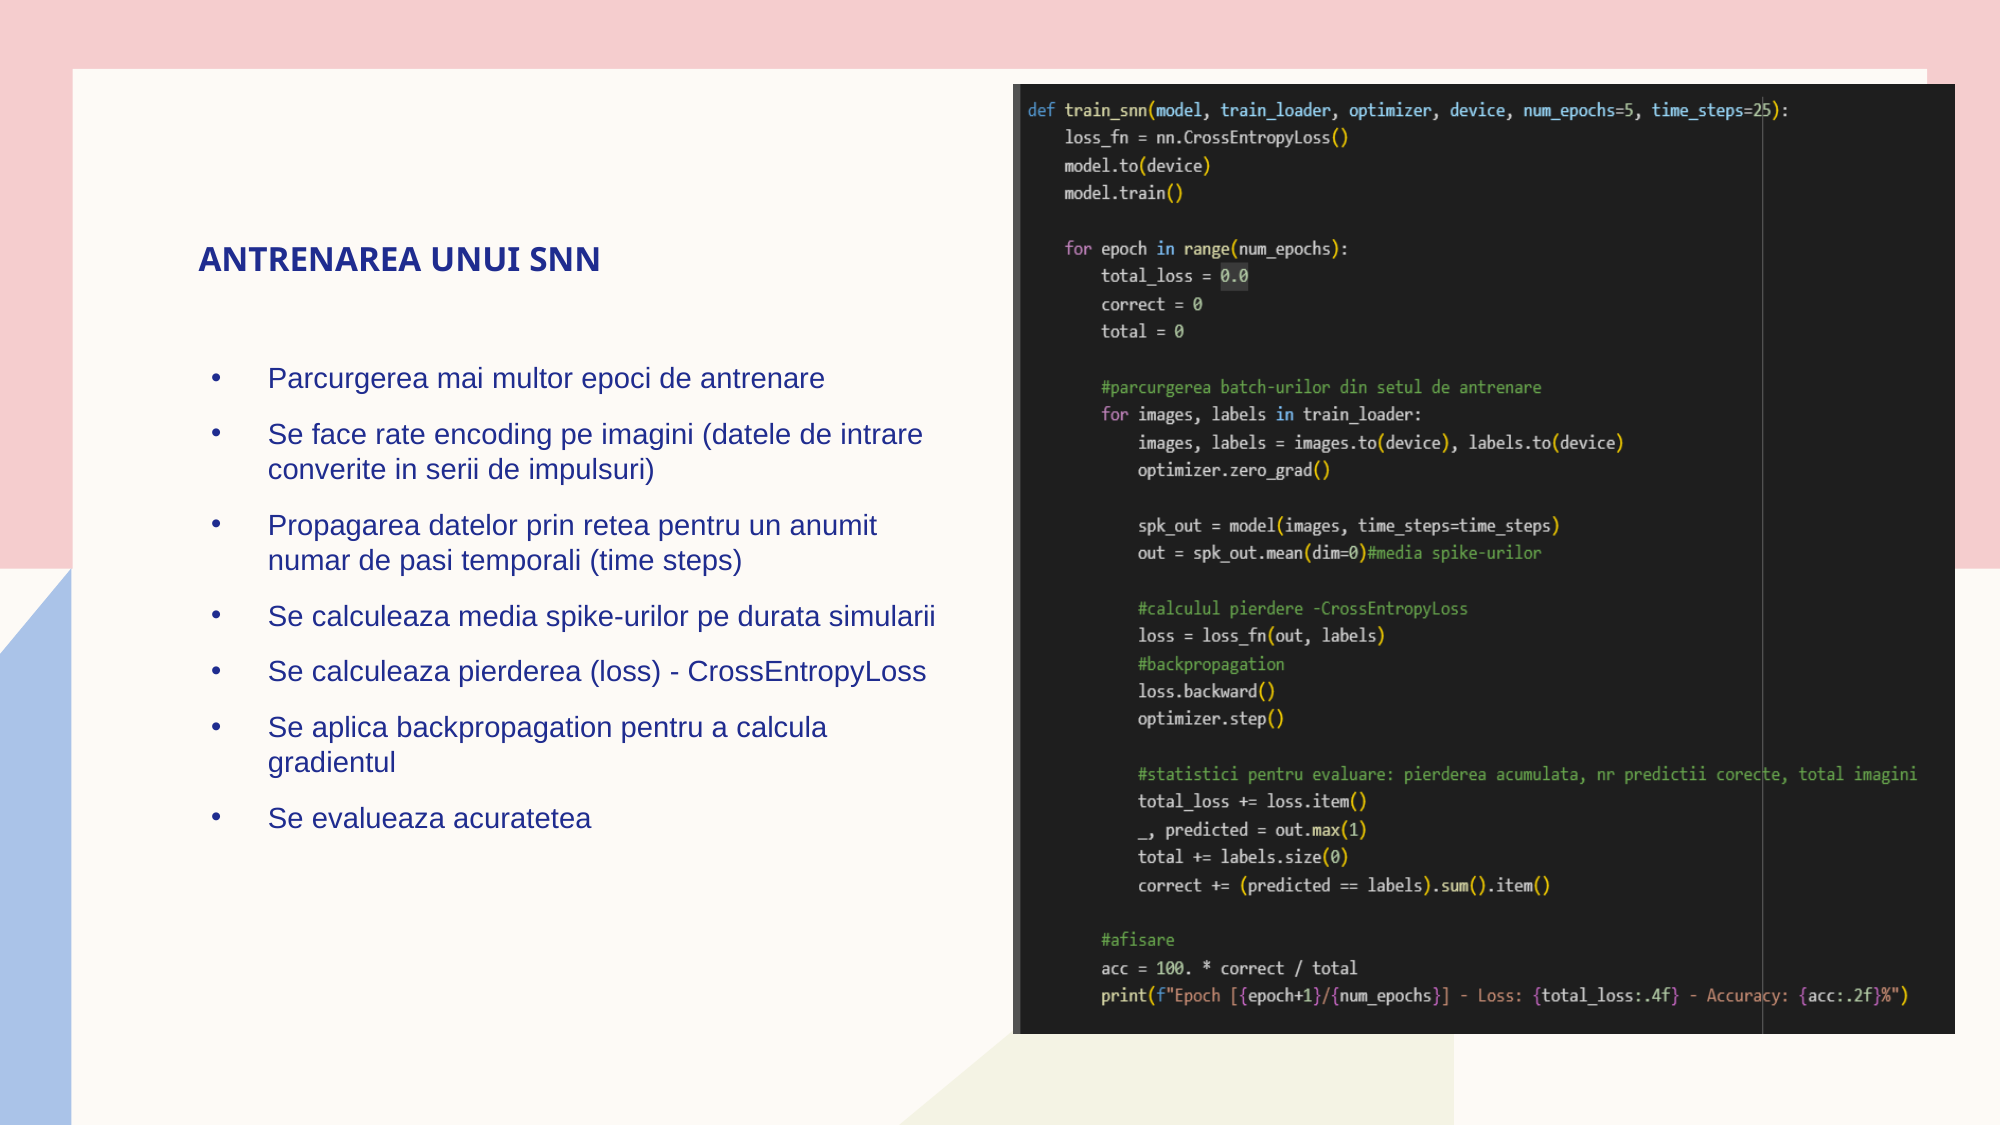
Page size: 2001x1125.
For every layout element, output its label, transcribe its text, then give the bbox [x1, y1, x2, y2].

text_box Parcurgerea mai multor epoci de antrenare Se face rate encoding pe imagini (datele de intrare converite in serii de impulsuri) Propagarea datelor prin retea pentru un anumit numar de pasi temporali (time steps) Se calculeaza media spike-urilor pe durata simularii Se calculeaza pierderea (loss) - CrossEntropyLoss Se aplica backpropagation pentru a calcula gradientul Se evalueaza acuratetea [140, 352, 967, 877]
picture [1013, 84, 1955, 1034]
text_box Antrenarea unui snn [183, 231, 1013, 286]
